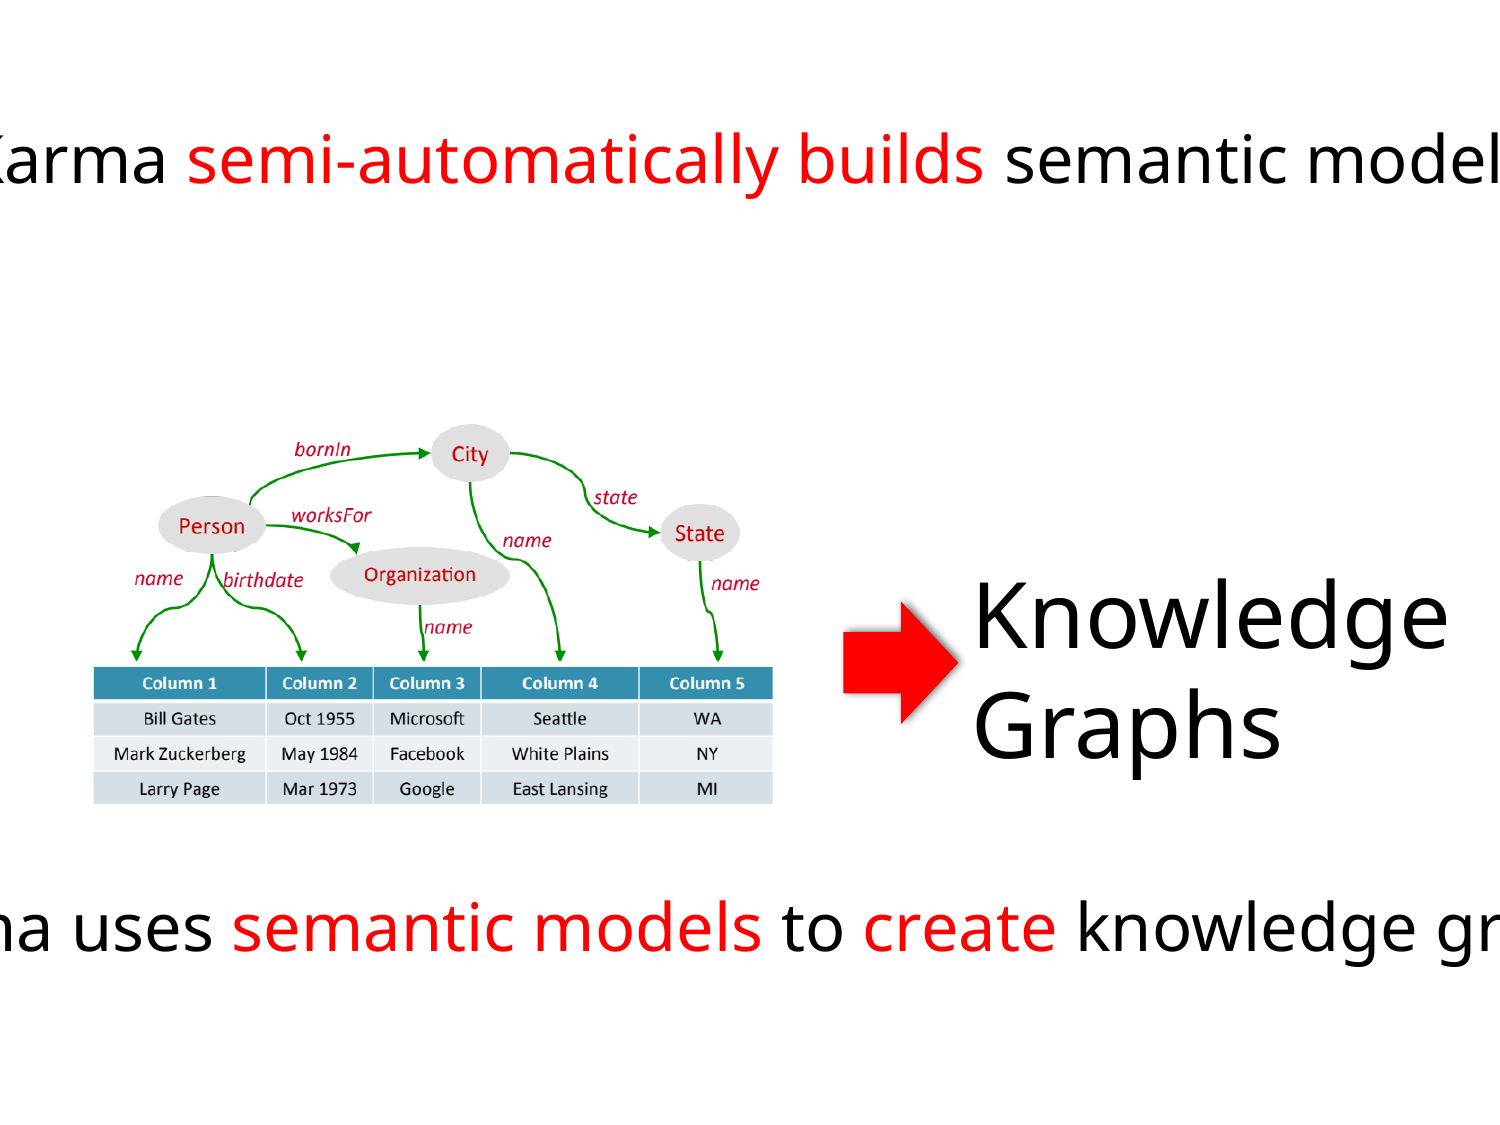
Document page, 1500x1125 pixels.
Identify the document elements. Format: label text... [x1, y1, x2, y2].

text_box Karma uses semantic models to create knowledge graphs [0, 877, 1500, 973]
text_box [842, 600, 960, 726]
text_box Knowledge Graphs [957, 549, 1467, 785]
text_box Karma semi-automatically builds semantic models [0, 109, 1500, 205]
picture [92, 424, 774, 805]
